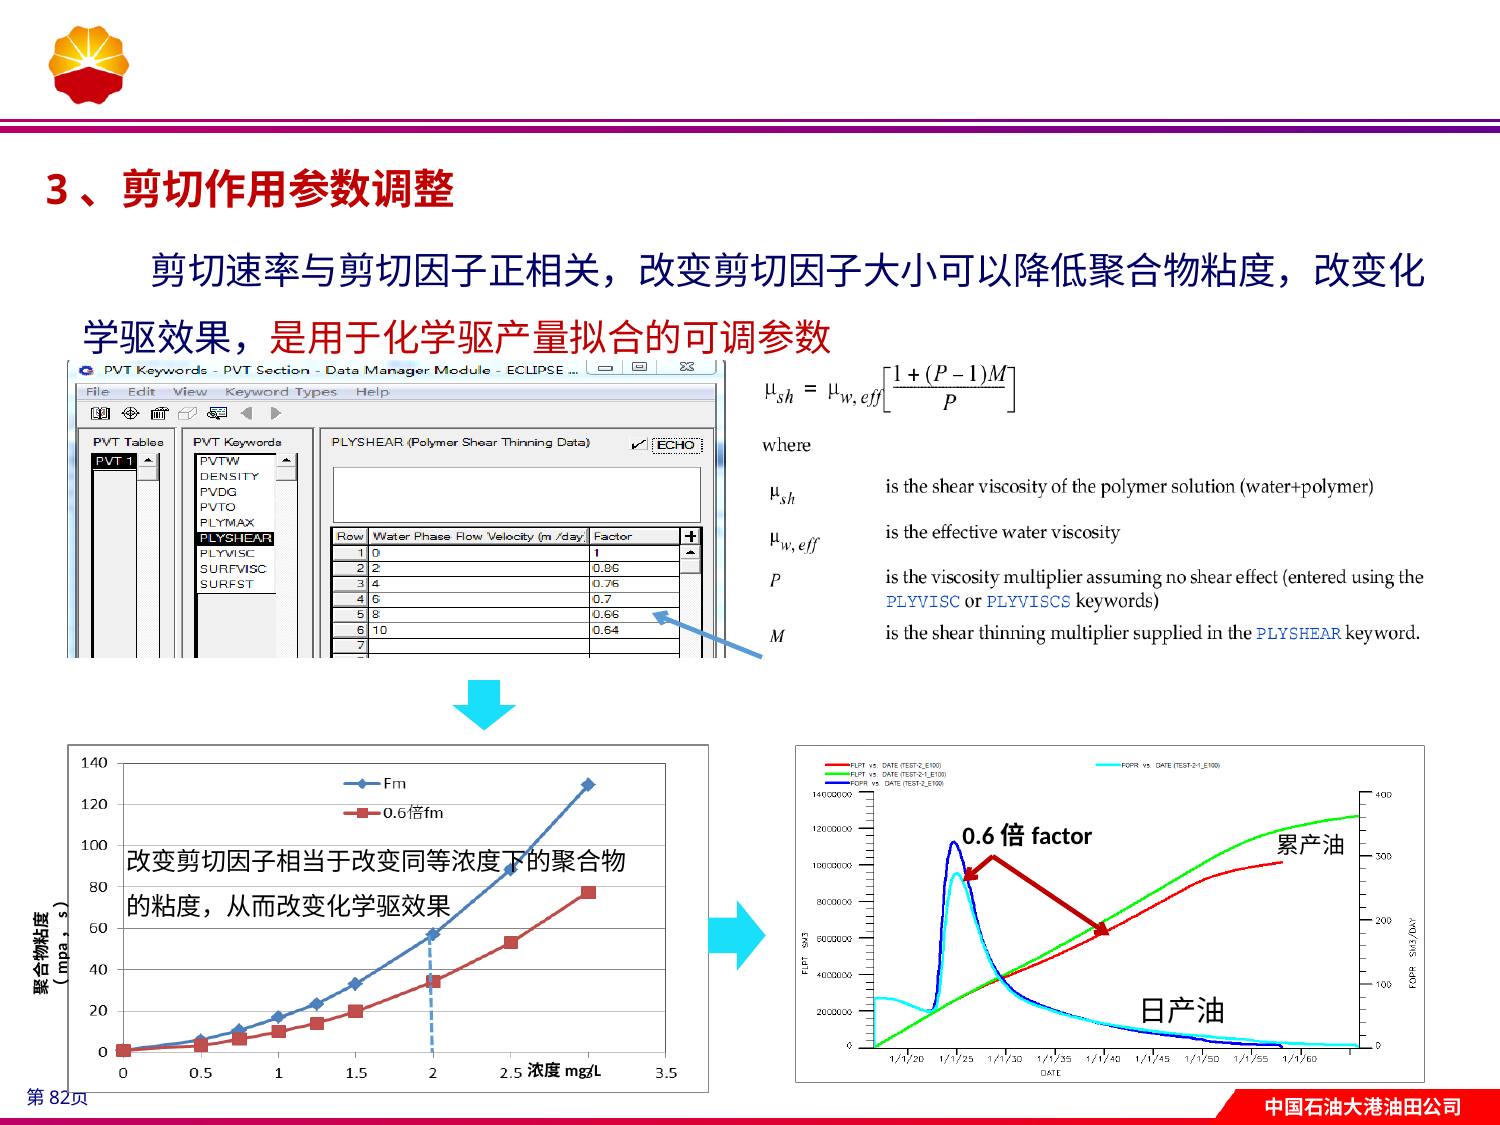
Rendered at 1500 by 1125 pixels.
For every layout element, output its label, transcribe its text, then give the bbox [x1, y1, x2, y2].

picture [1206, 1088, 1500, 1125]
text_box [429, 935, 433, 1053]
text_box 聚合物粘度（mpa，s） [23, 795, 67, 1010]
text_box [452, 680, 517, 731]
picture [67, 744, 709, 1093]
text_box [962, 856, 992, 882]
picture [748, 360, 1442, 658]
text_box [992, 856, 1110, 936]
picture [794, 744, 1425, 1083]
picture [67, 360, 726, 658]
text_box 剪切速率与剪切因子正相关，改变剪切因子大小可以降低聚合物粘度，改变化学驱效果，是用于化学驱产量拟合的可调参数 [67, 216, 1464, 367]
text_box [709, 900, 766, 971]
picture [39, 25, 134, 114]
text_box 3、剪切作用参数调整 [29, 155, 762, 221]
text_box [651, 613, 762, 658]
